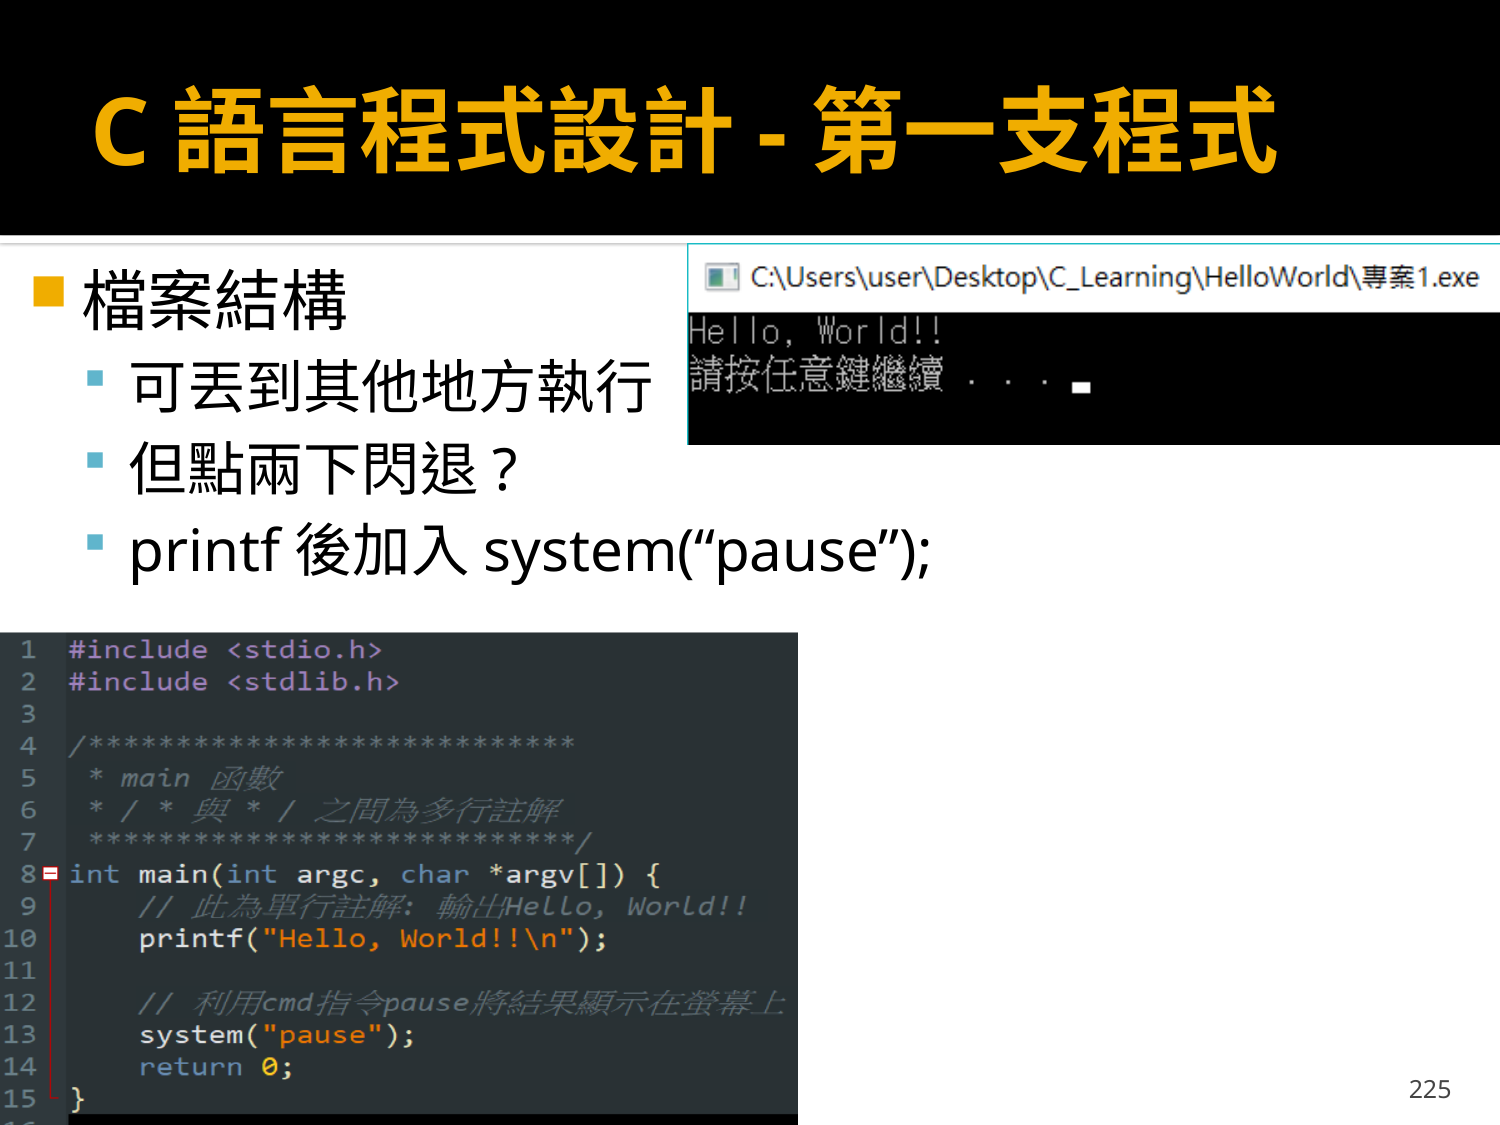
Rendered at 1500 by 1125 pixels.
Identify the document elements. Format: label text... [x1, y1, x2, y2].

picture [687, 243, 1500, 445]
title C語言程式設計-第一支程式 [75, 25, 1425, 231]
list 檔案結構 可丟到其他地方執行 但點兩下閃退? printf後加入system(“pause”); [0, 243, 1350, 1003]
picture [0, 632, 798, 1125]
slide_number 225 [1345, 1062, 1467, 1108]
